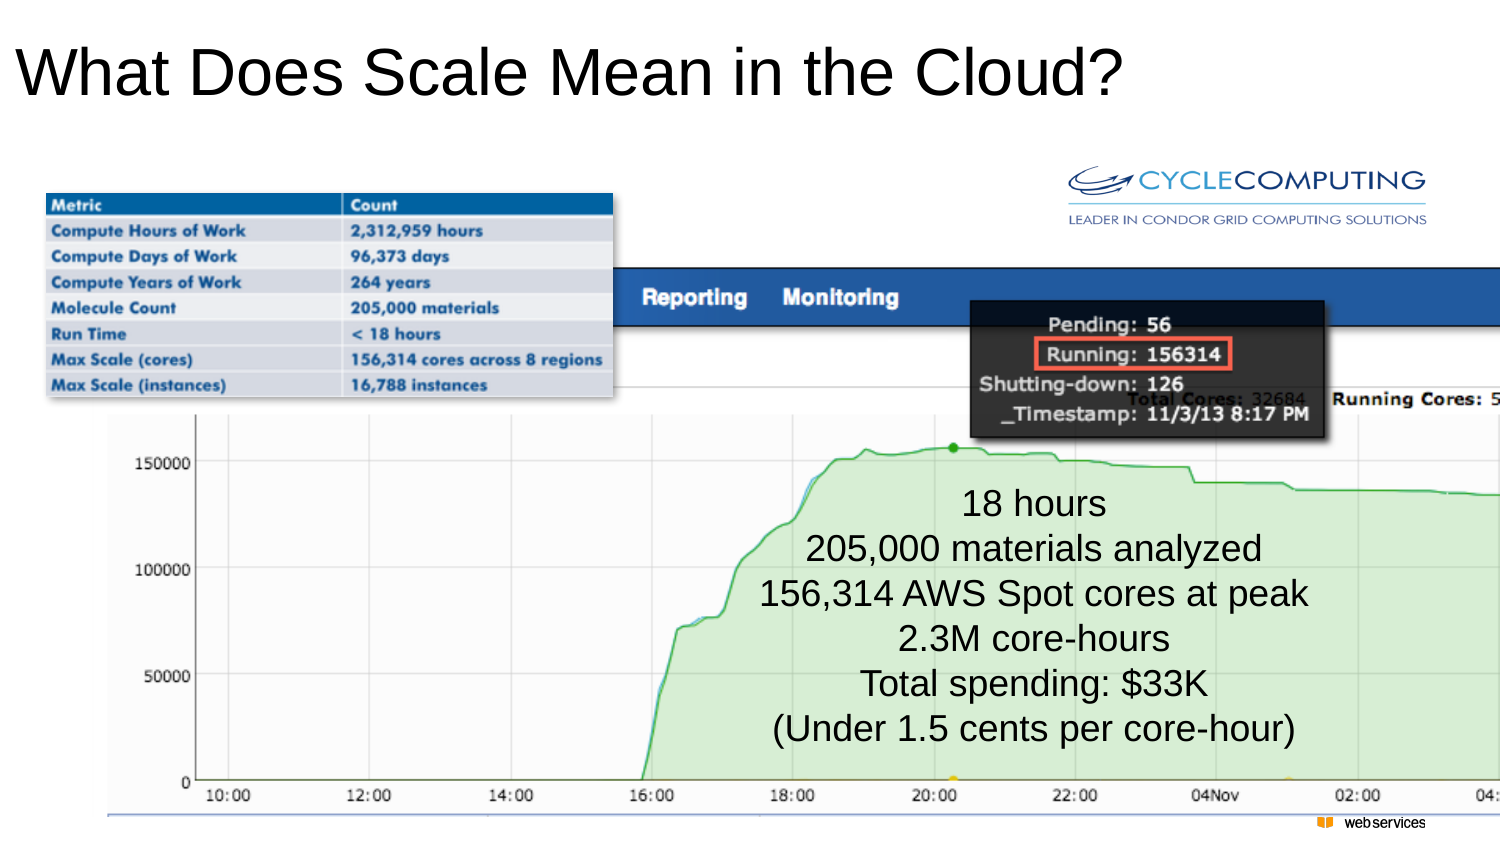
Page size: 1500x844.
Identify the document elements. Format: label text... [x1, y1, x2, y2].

picture [45, 192, 1500, 817]
picture [1055, 155, 1438, 235]
title What Does Scale Mean in the Cloud? [0, 0, 1438, 139]
